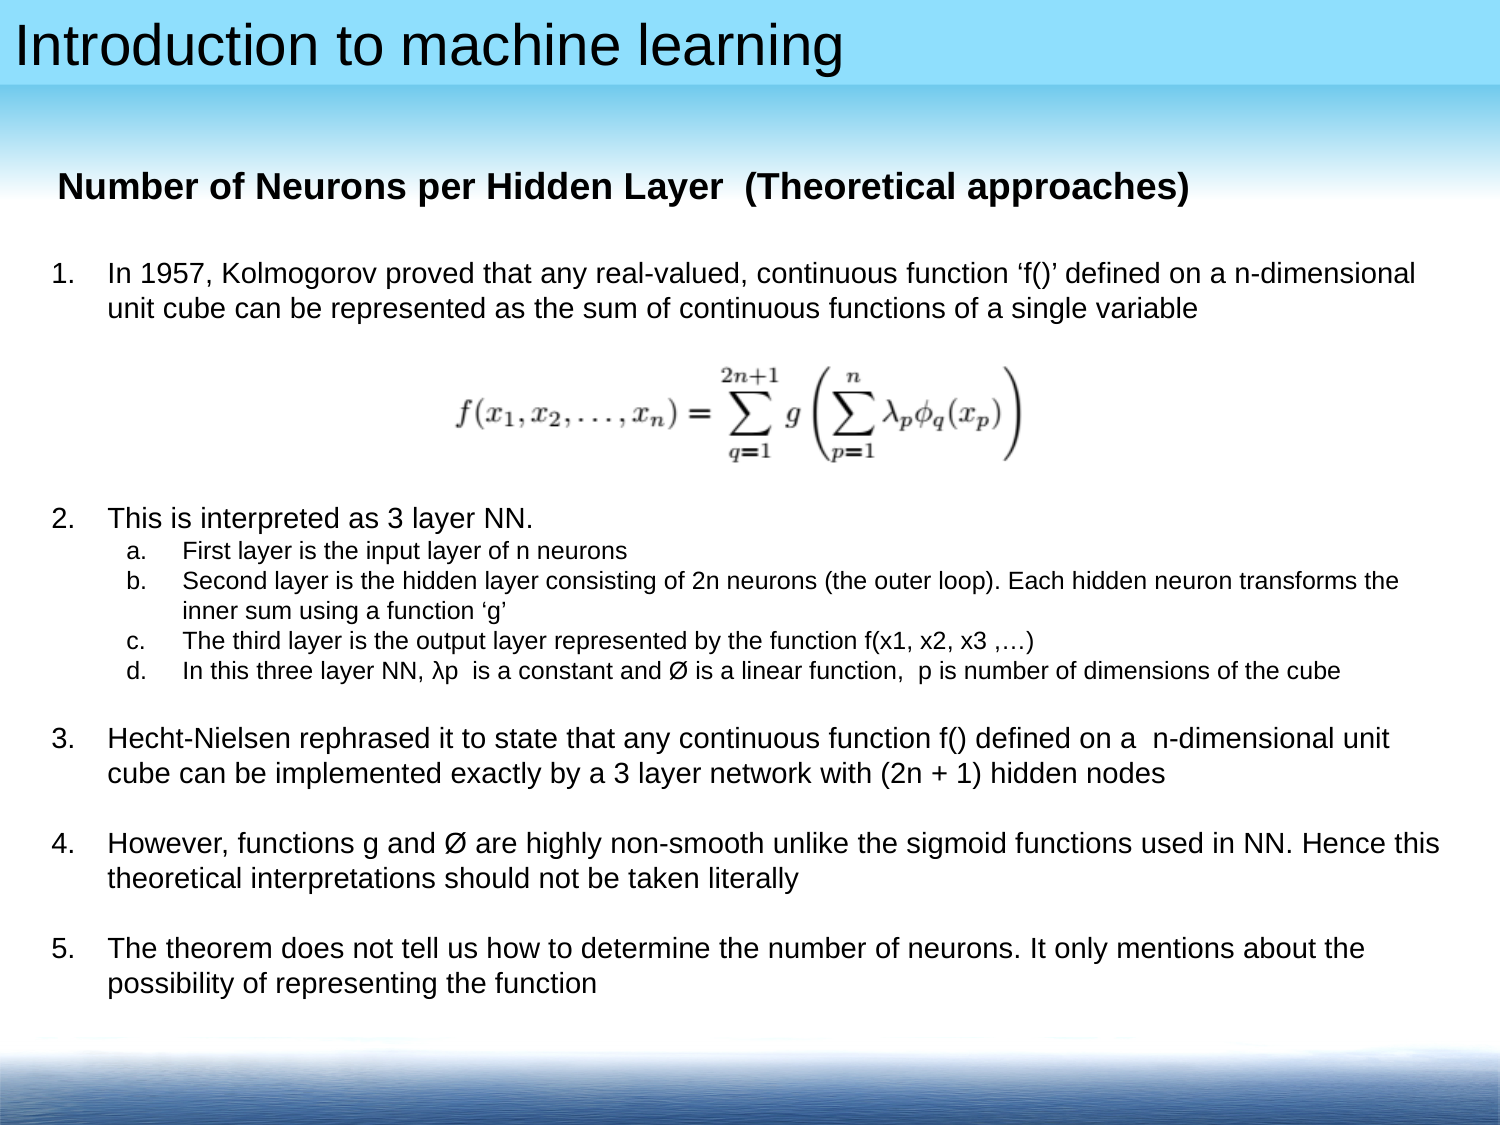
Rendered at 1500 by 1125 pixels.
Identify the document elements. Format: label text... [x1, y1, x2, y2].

picture [435, 362, 1025, 469]
text_box Number of Neurons per Hidden Layer (Theoretical approaches) [42, 154, 1418, 207]
text_box In 1957, Kolmogorov proved that any real-valued, continuous function ‘f()’ defined on a n-dimensional unit cube can be represented as the sum of continuous functions of a single variable This is interpreted as 3 layer NN. First layer is the input layer of n neurons Second layer is the hidden layer consisting of 2n neurons (the outer loop). Each hidden neuron transforms the inner sum using a function ‘g’ The third layer is the output layer represented by the function f(x1, x2, x3 ,…) In this three layer NN, λp is a constant and Ø is a linear function, p is number of dimensions of the cube Hecht-Nielsen rephrased it to state that any continuous function f() defined on a n-dimensional unit cube can be implemented exactly by a 3 layer network with (2n + 1) hidden nodes However, functions g and Ø are highly non-smooth unlike the sigmoid functions used in NN. Hence this theoretical interpretations should not be taken literally The theorem does not tell us how to determine the number of neurons. It only mentions about the possibility of representing the function [36, 207, 1464, 1007]
picture [0, 1037, 1500, 1125]
